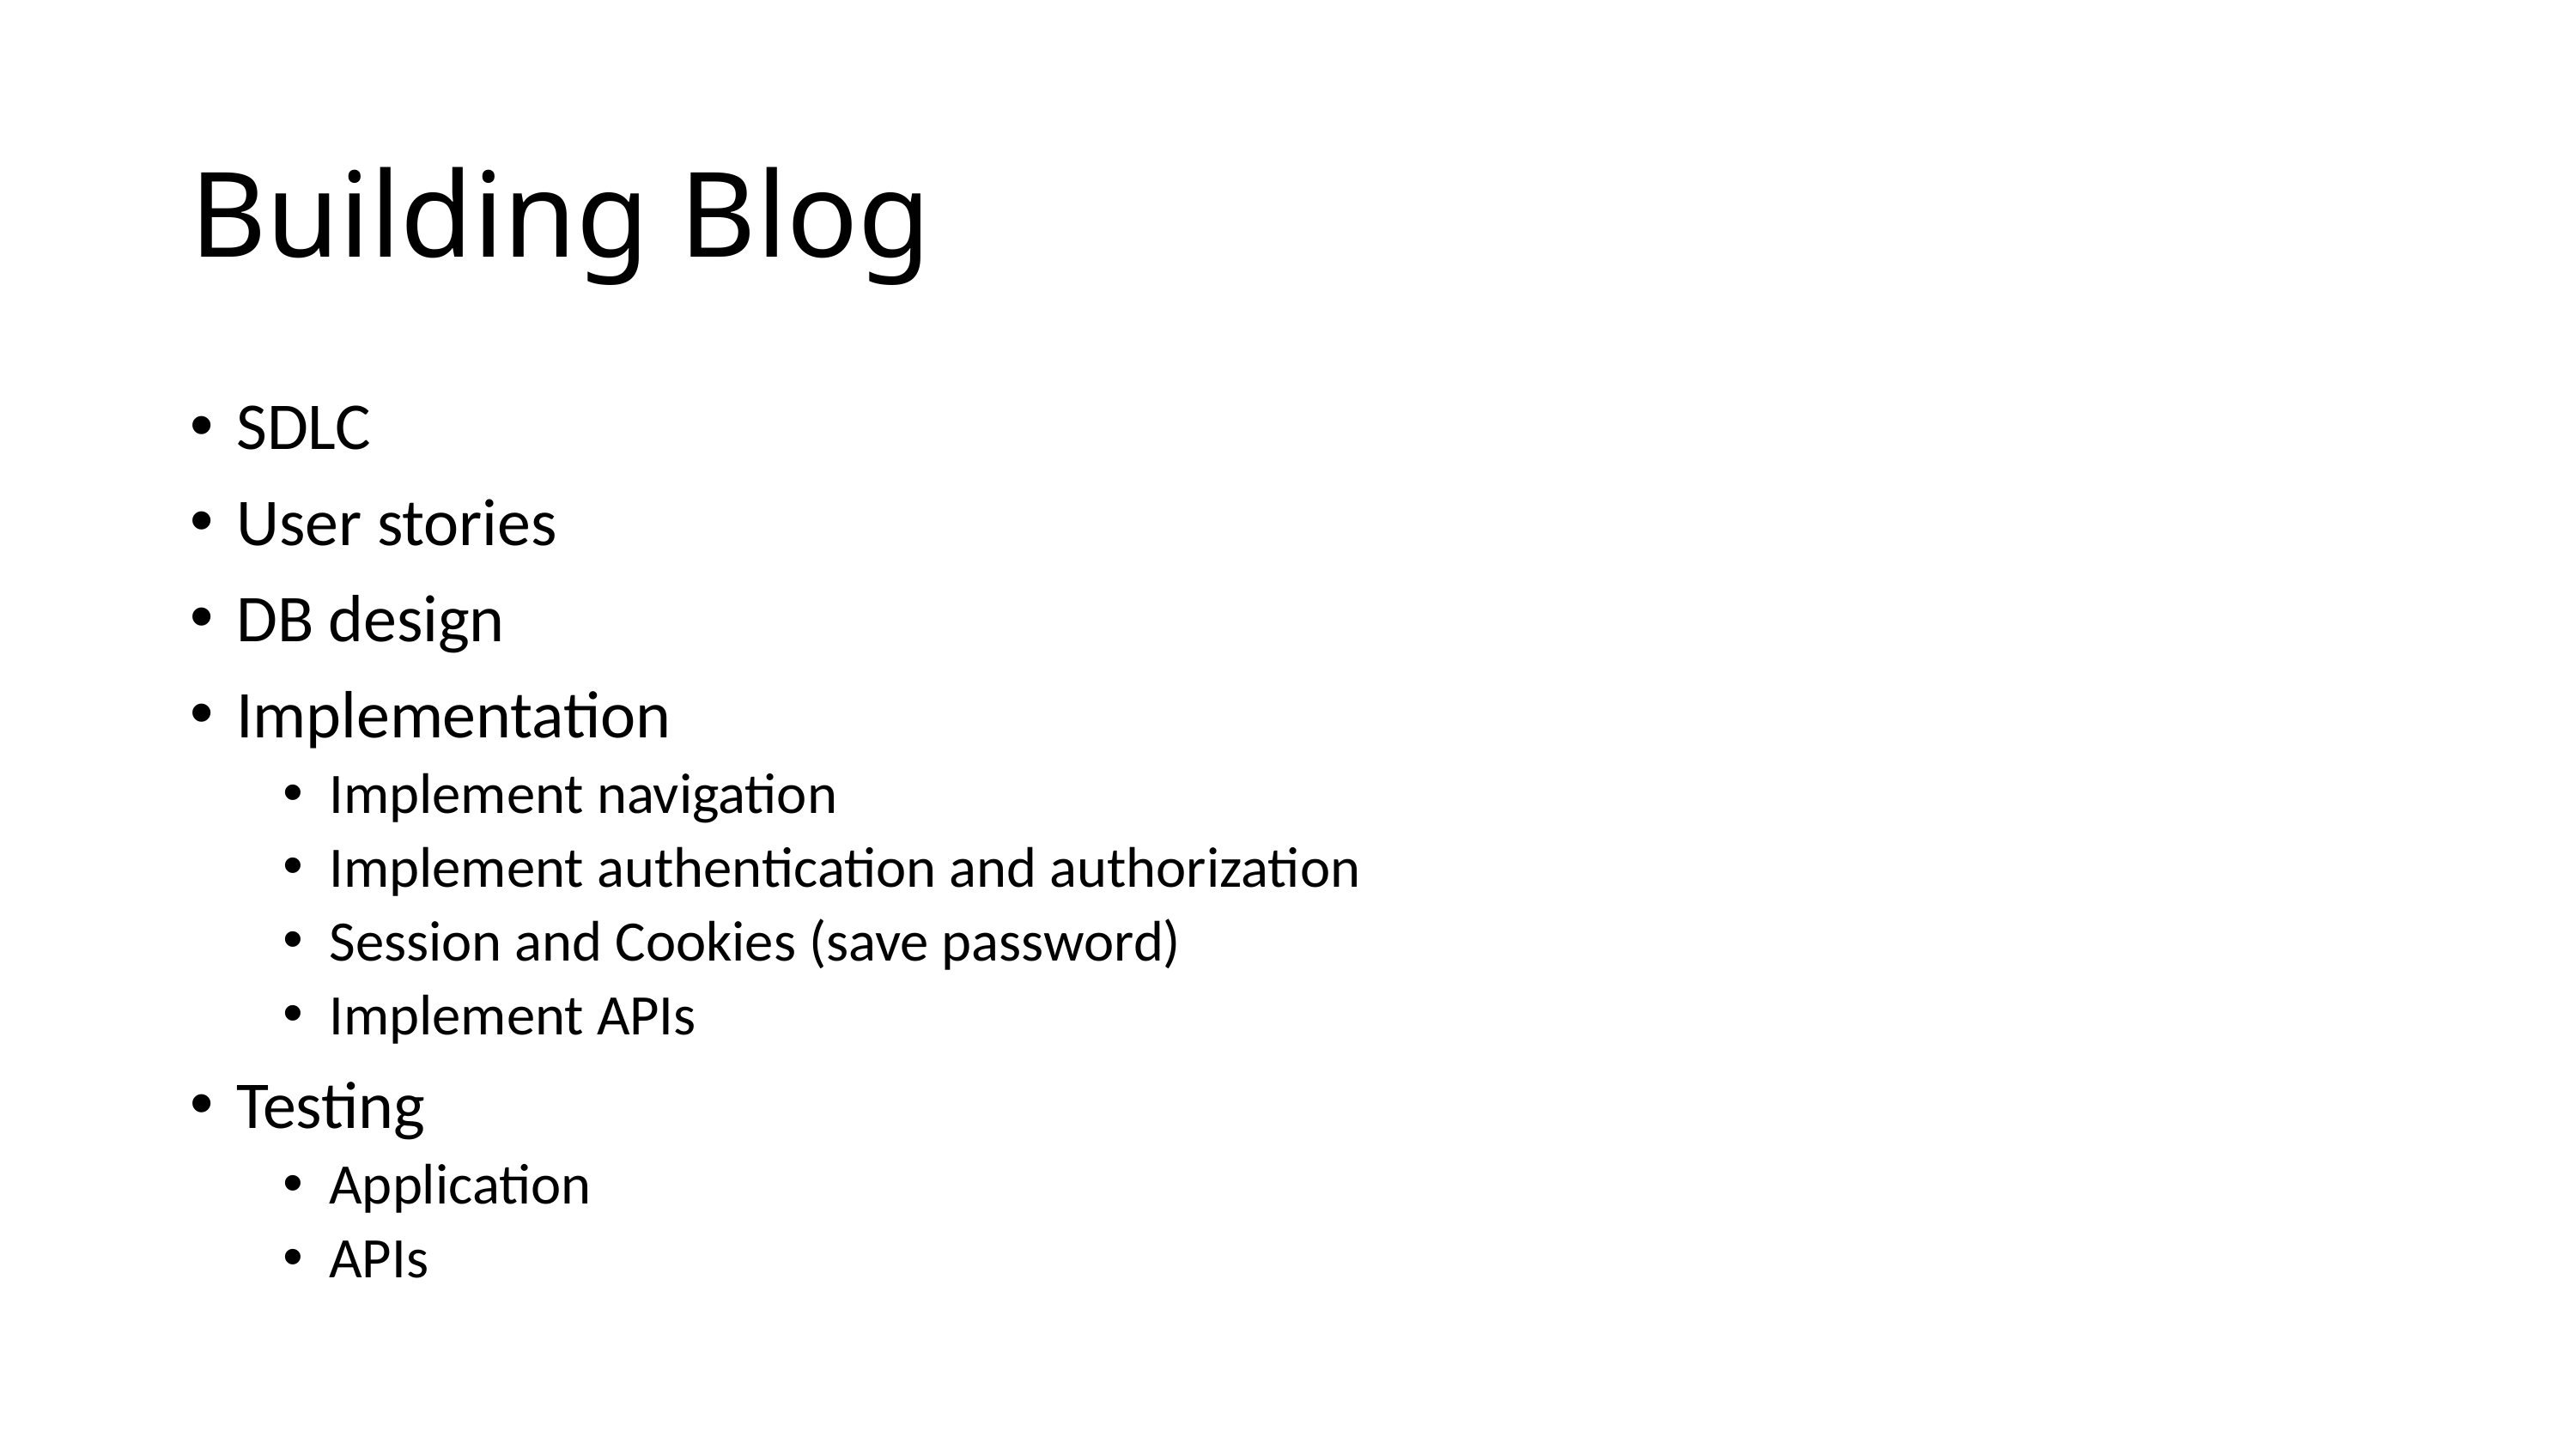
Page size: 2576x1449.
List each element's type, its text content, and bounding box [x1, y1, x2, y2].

title Building Blog [177, 78, 2399, 359]
list SDLC User stories DB design Implementation Implement navigation Implement authentication and authorization Session and Cookies (save password) Implement APIs Testing Application APIs [177, 385, 2399, 1305]
